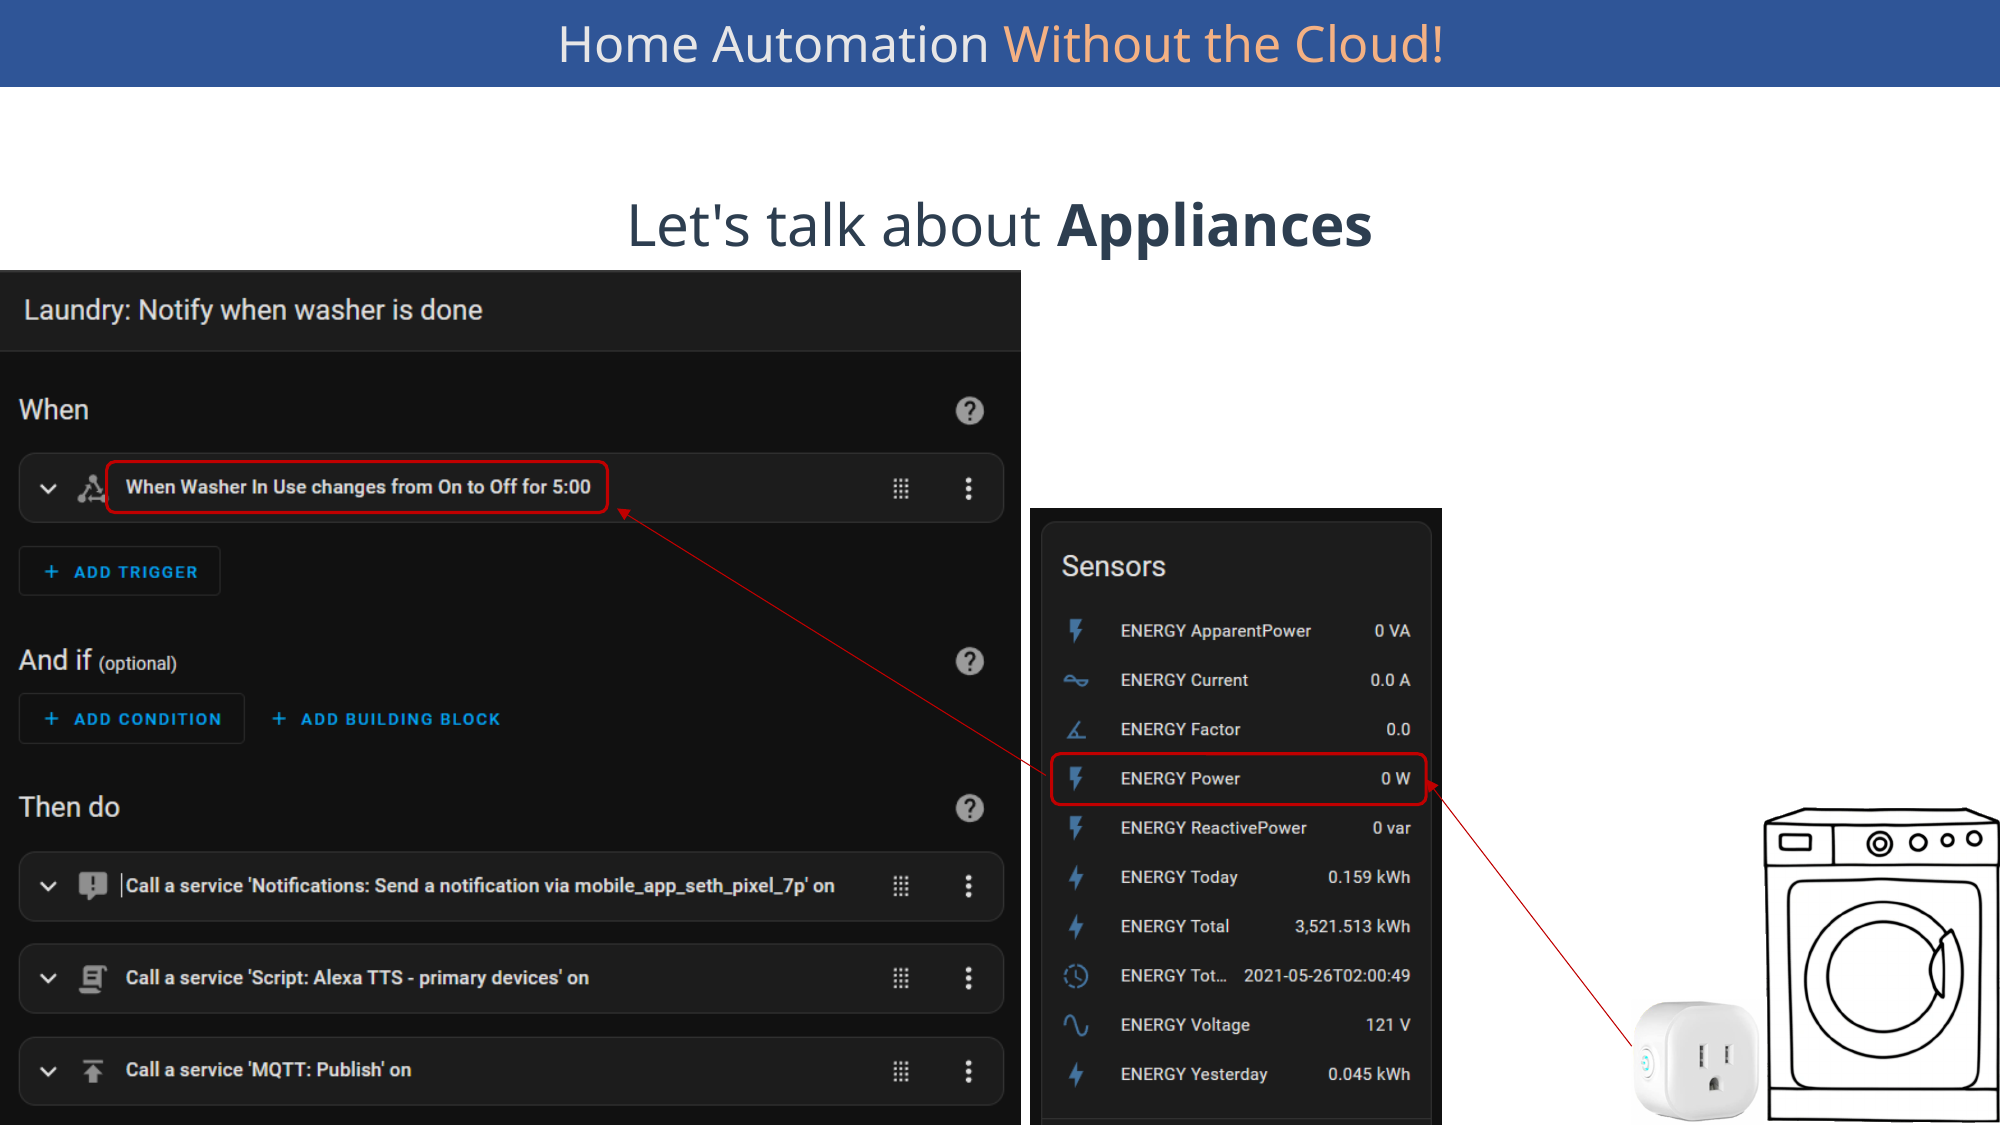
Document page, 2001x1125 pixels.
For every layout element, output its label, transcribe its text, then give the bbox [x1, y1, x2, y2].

picture [1631, 804, 2000, 1125]
text_box [0, 0, 2000, 88]
picture [0, 270, 1021, 1125]
picture [1030, 508, 1442, 1125]
text_box Let's talk about Appliances [611, 181, 1389, 266]
text_box Home Automation Without the Cloud! [353, 5, 1649, 81]
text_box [1426, 779, 1632, 1047]
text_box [617, 508, 1046, 776]
